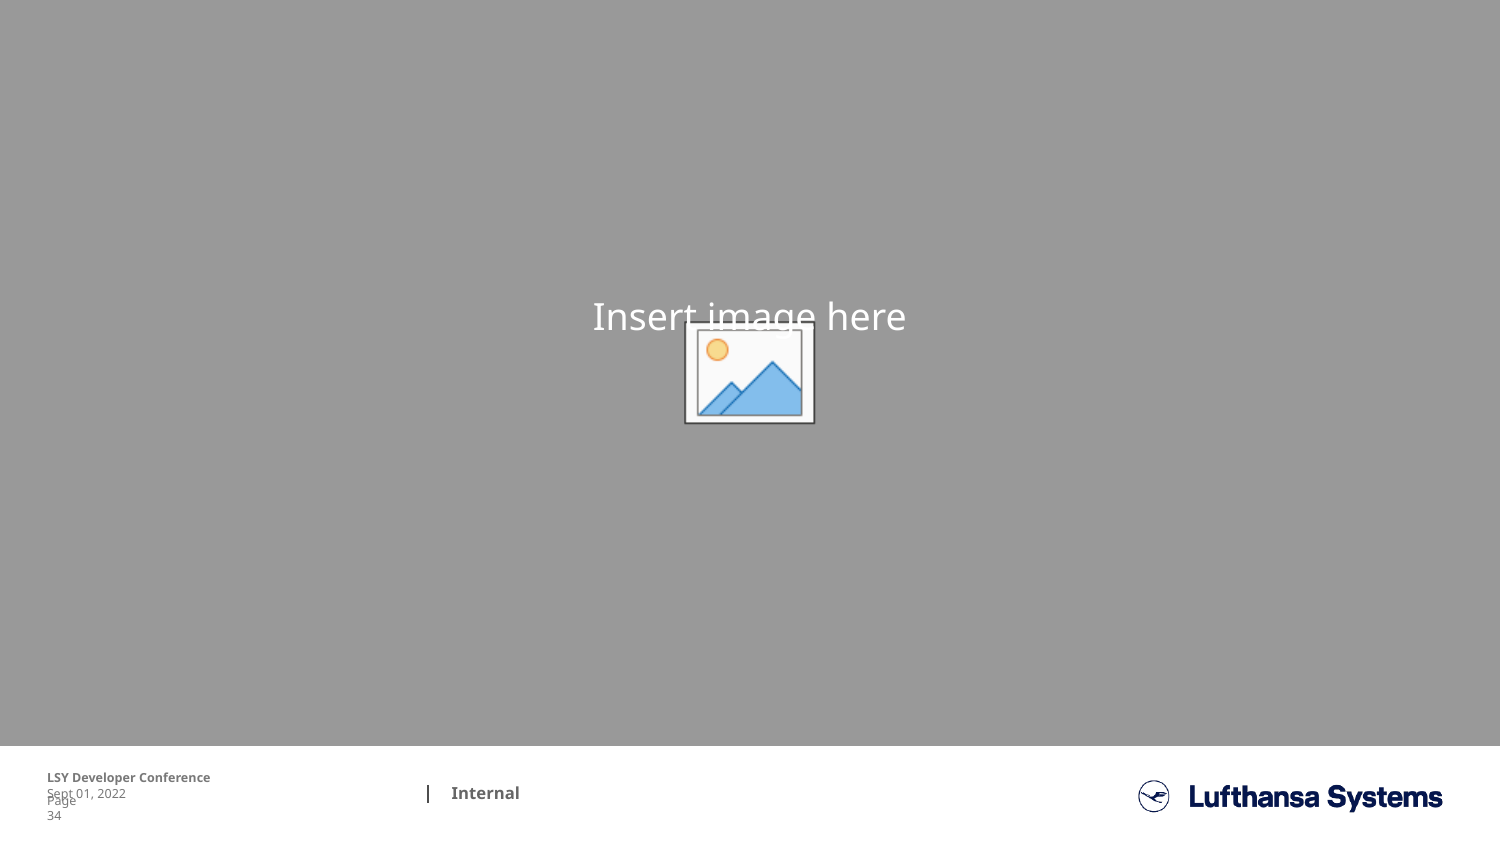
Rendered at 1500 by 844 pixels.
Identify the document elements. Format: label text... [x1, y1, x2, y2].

picture [1136, 778, 1443, 813]
footer LSY Developer Conference [47, 770, 402, 785]
picture [0, 0, 1500, 747]
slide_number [47, 785, 402, 801]
slide_number Page 34 [47, 801, 93, 817]
